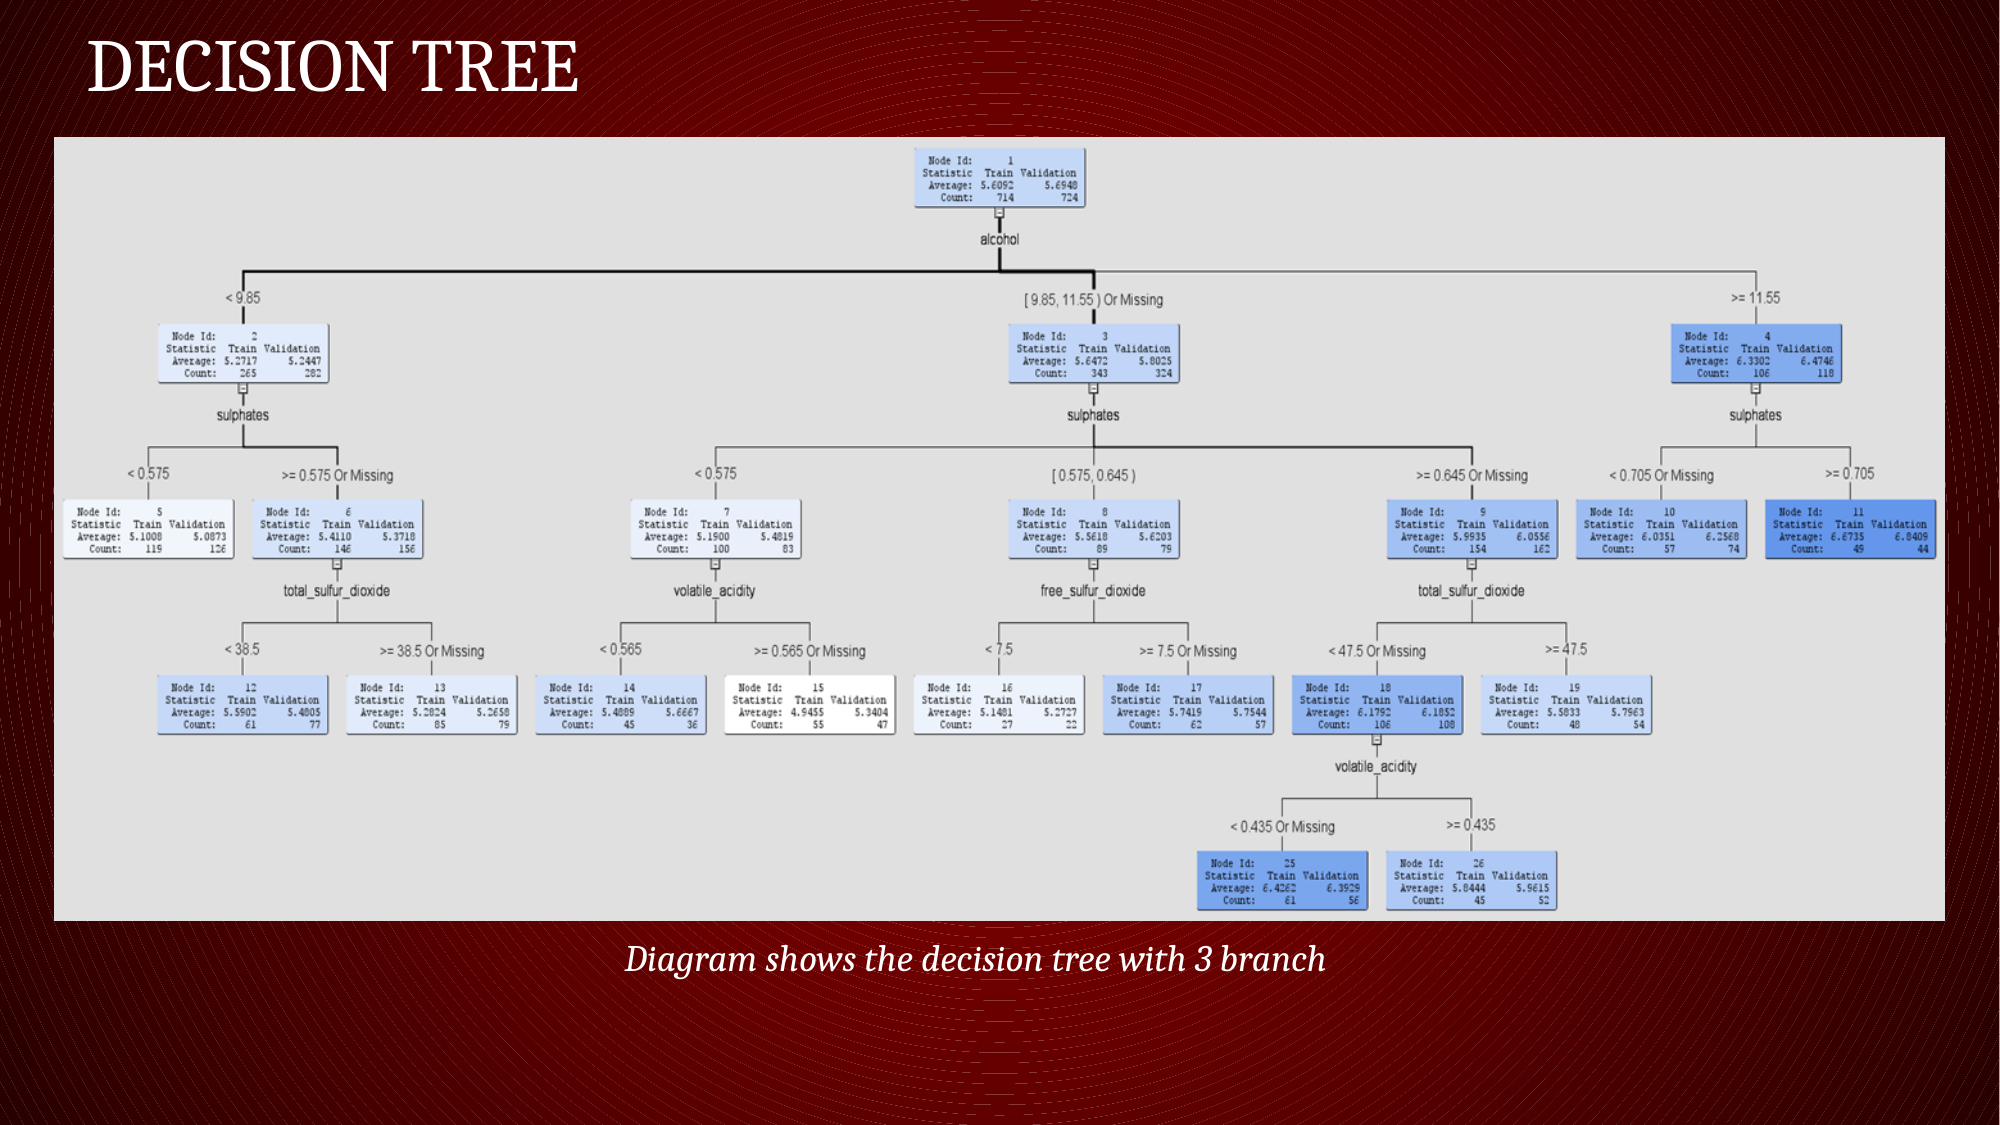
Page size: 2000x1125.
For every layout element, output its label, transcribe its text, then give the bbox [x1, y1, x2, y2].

title DECISION TREE [66, 23, 1767, 133]
text_box Diagram shows the decision tree with 3 branch [609, 939, 1567, 987]
picture [54, 136, 1946, 922]
